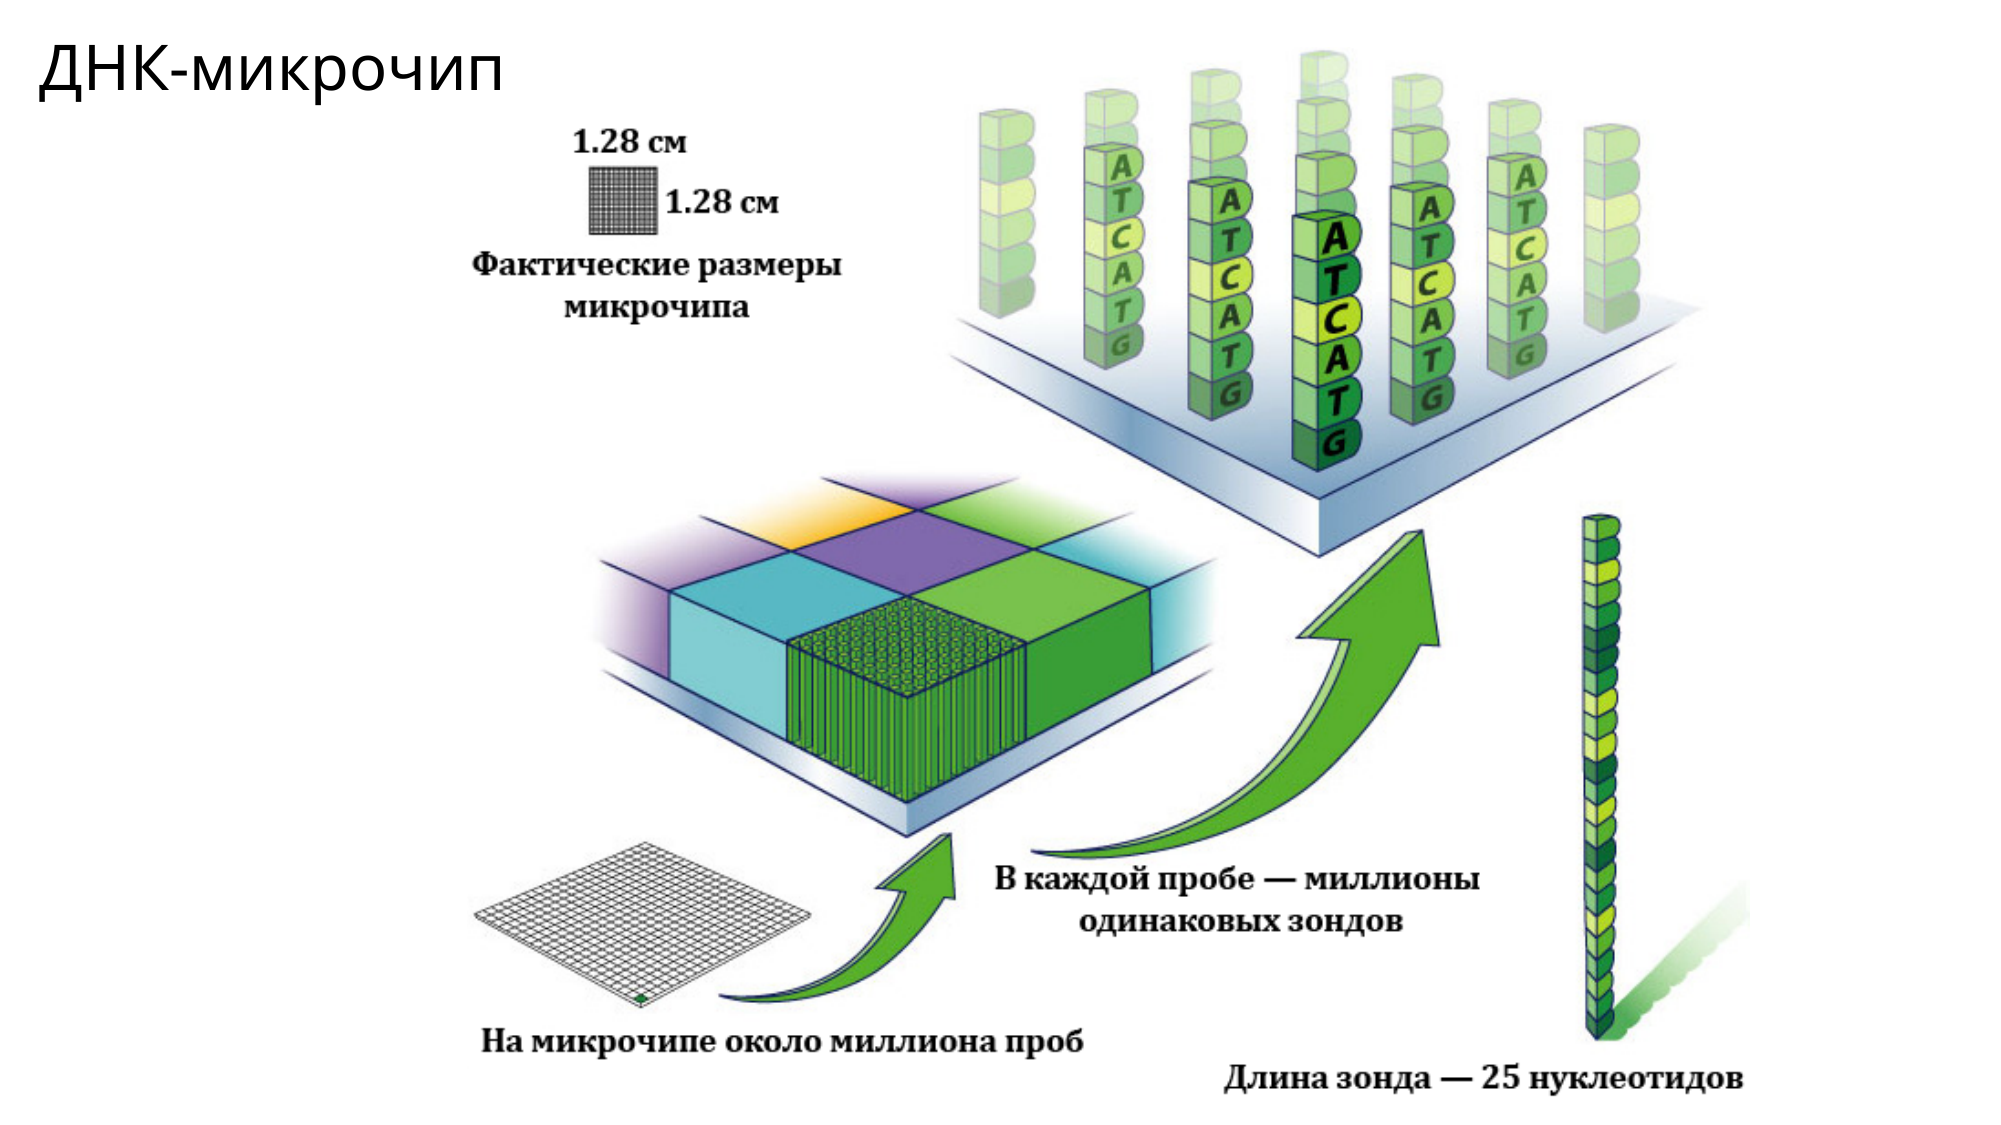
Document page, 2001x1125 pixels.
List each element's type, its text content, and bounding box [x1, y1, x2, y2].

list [467, 47, 1750, 1098]
title ДНК-микрочип [24, 27, 1750, 112]
